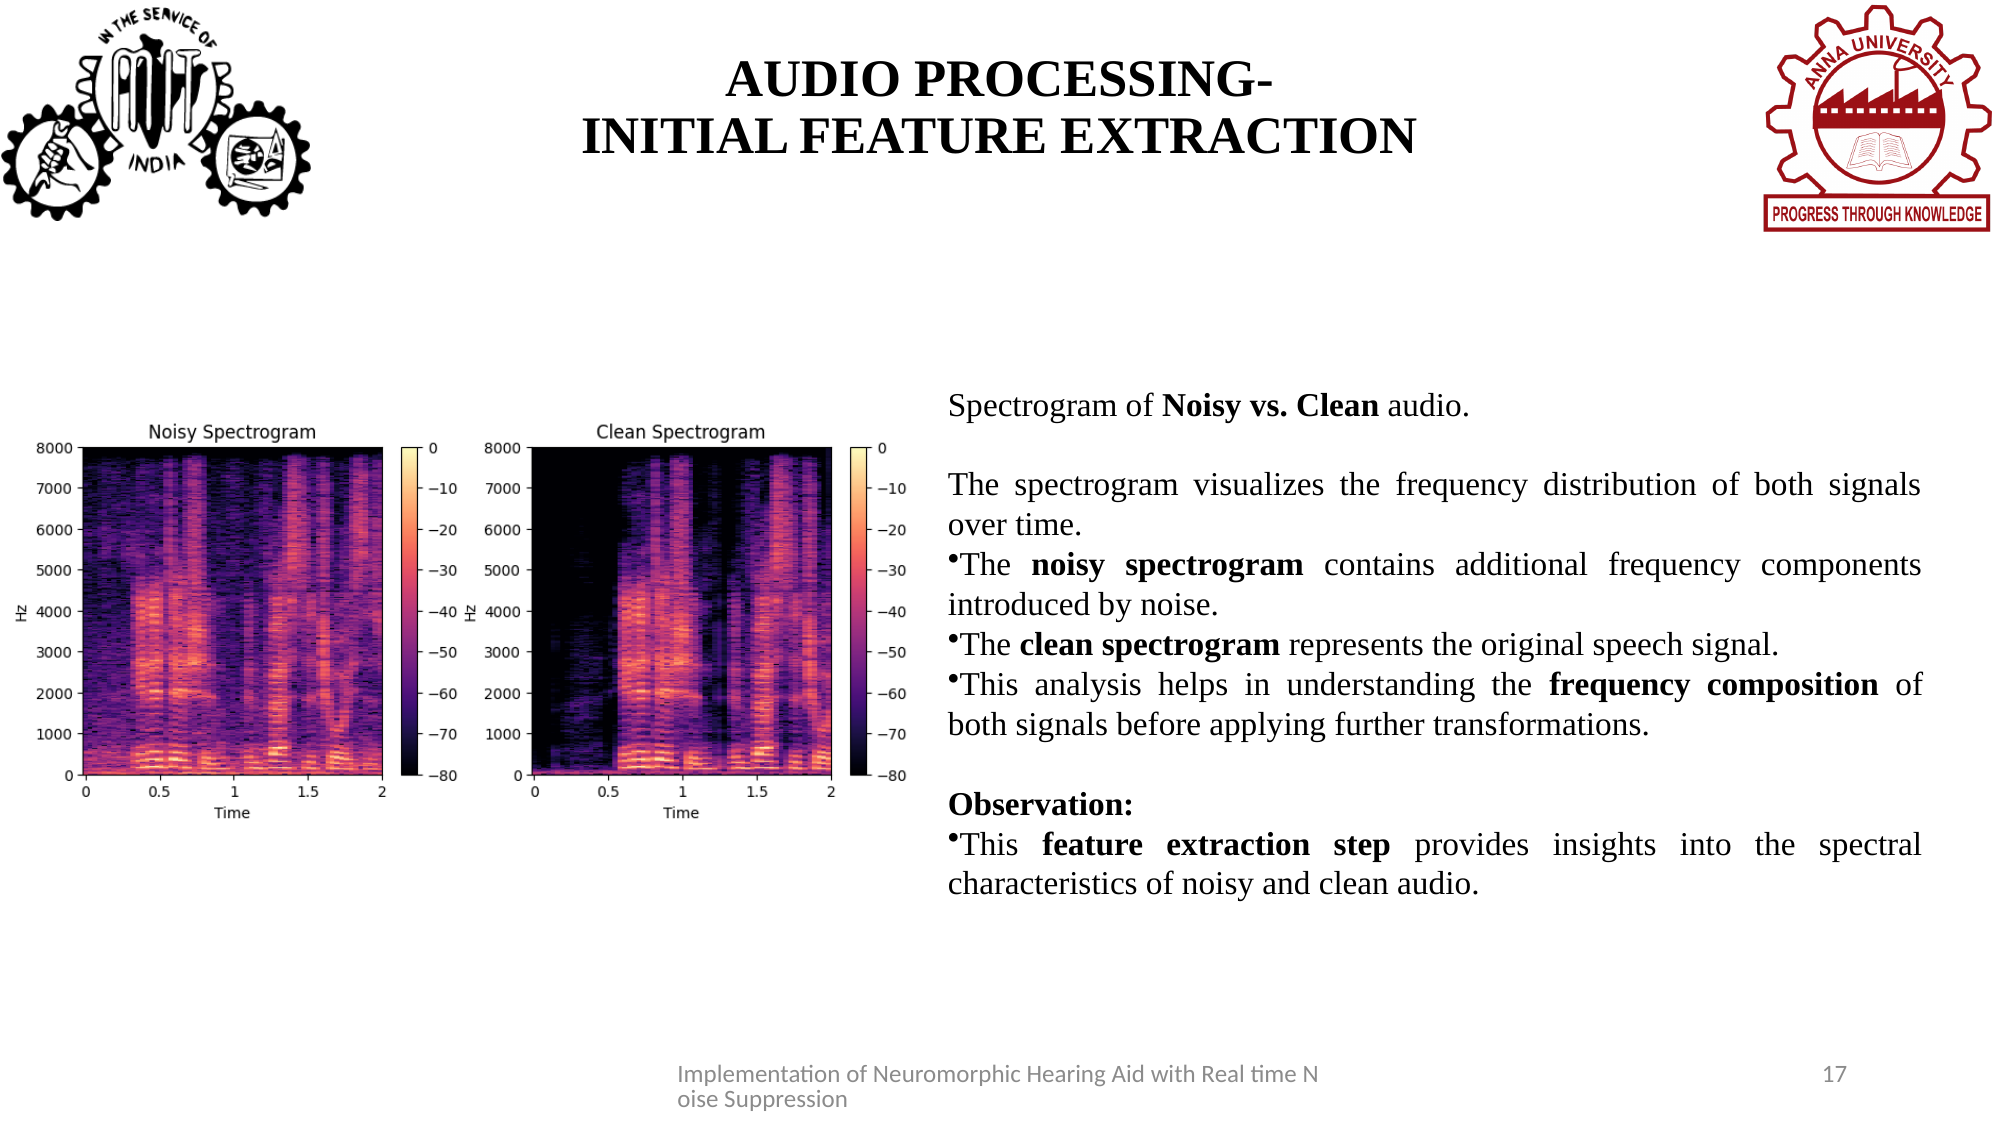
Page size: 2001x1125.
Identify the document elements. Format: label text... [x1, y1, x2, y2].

picture [1, 7, 311, 221]
text_box Spectrogram of Noisy vs. Clean audio. The spectrogram visualizes the frequency distribution of both signals over time. The noisy spectrogram contains additional frequency components introduced by noise. The clean spectrogram represents the original speech signal. This analysis helps in understanding the frequency composition of both signals before applying further transformations. Observation: This feature extraction step provides insights into the spectral characteristics of noisy and clean audio. [933, 375, 1938, 949]
picture [4, 413, 917, 831]
text_box AUDIO PROCESSING- INITIAL FEATURE EXTRACTION [311, 43, 1683, 173]
slide_number 17 [1412, 1042, 1863, 1103]
footer Implementation of Neuromorphic Hearing Aid with Real time Noise Suppression [662, 1042, 1338, 1103]
picture [1683, 0, 2000, 259]
